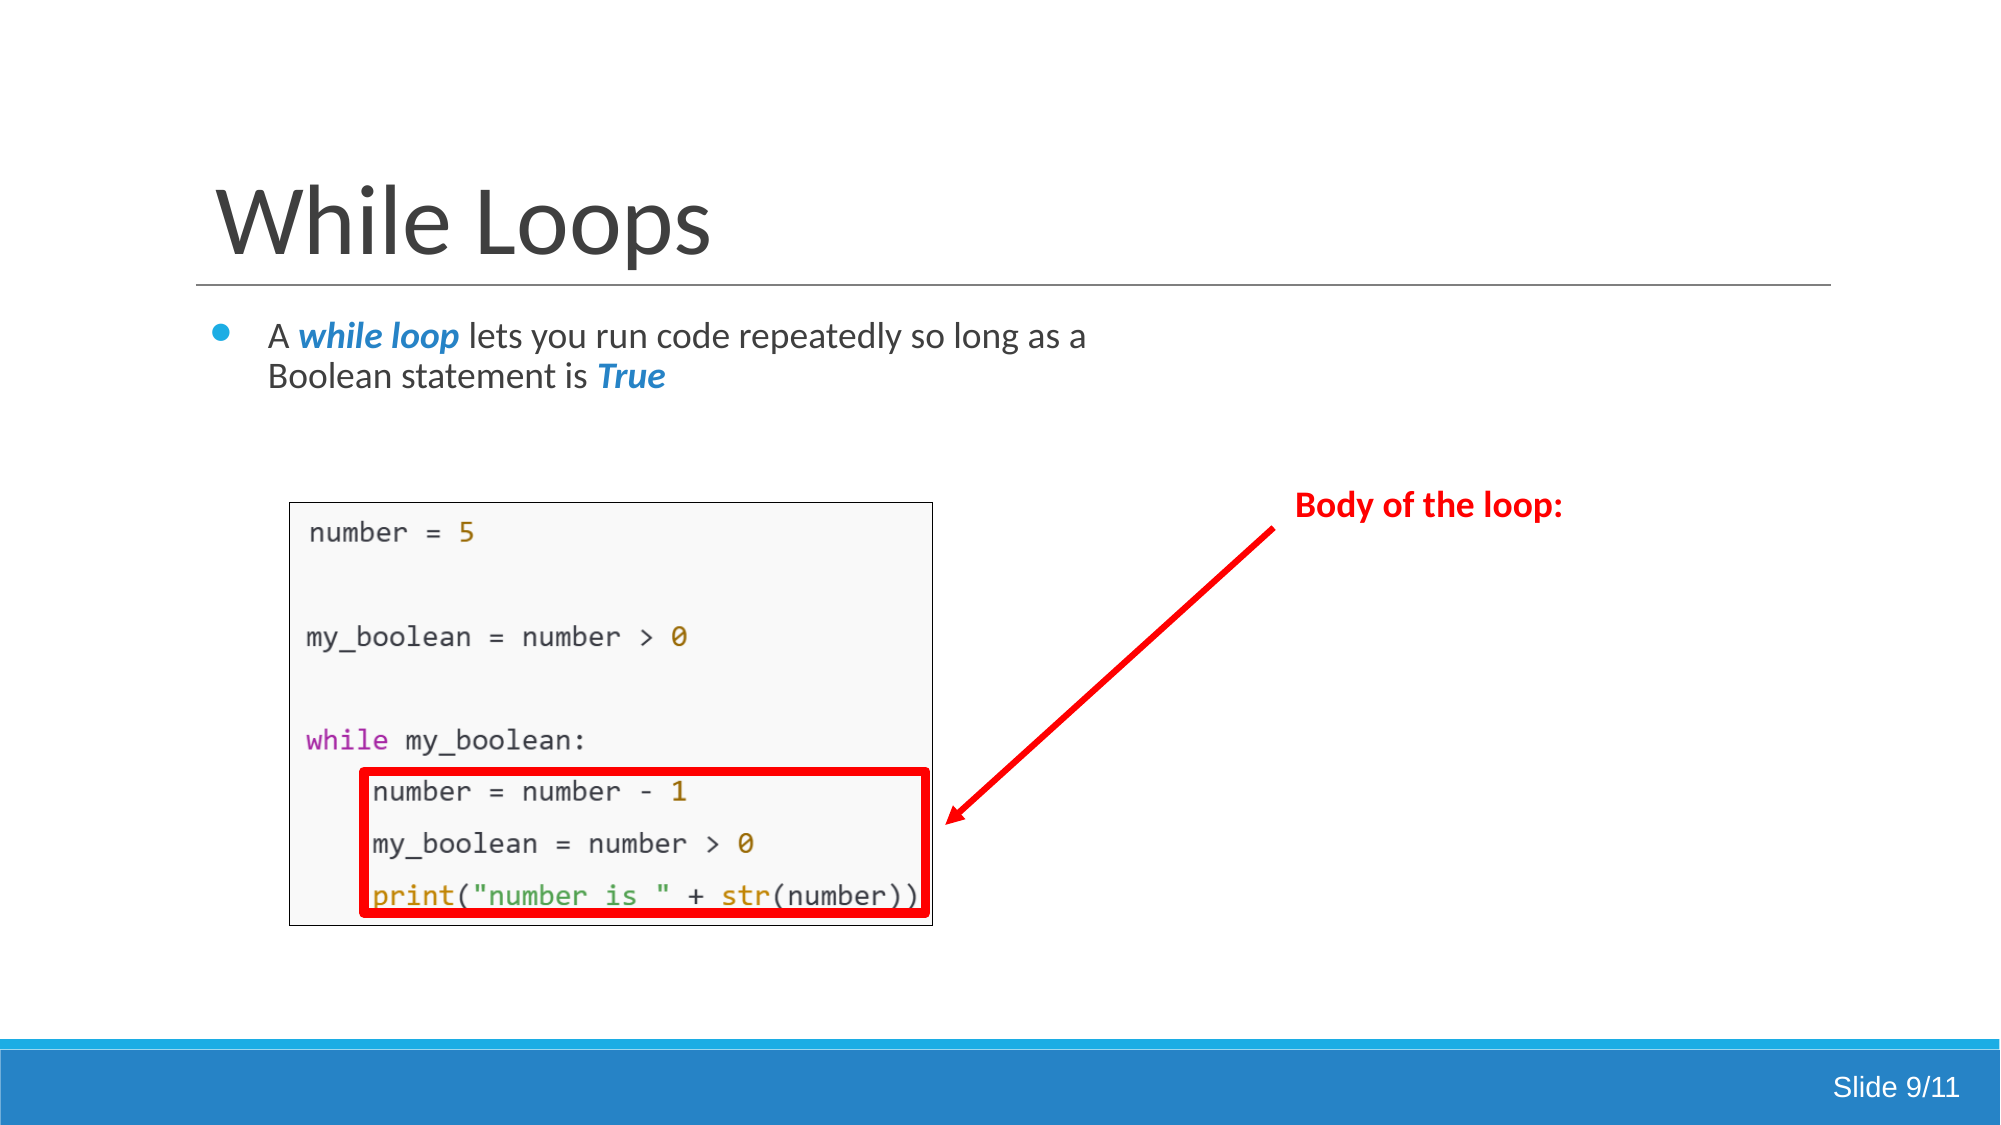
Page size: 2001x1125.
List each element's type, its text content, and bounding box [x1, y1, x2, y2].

title While Loops [200, 44, 1850, 283]
text_box Body of the loop: [1280, 465, 1925, 586]
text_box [945, 527, 1274, 826]
text_box A while loop lets you run code repeatedly so long as a Boolean statement is True [192, 308, 1127, 870]
text_box Slide 9/11 [1817, 1053, 2000, 1125]
picture [288, 502, 933, 926]
